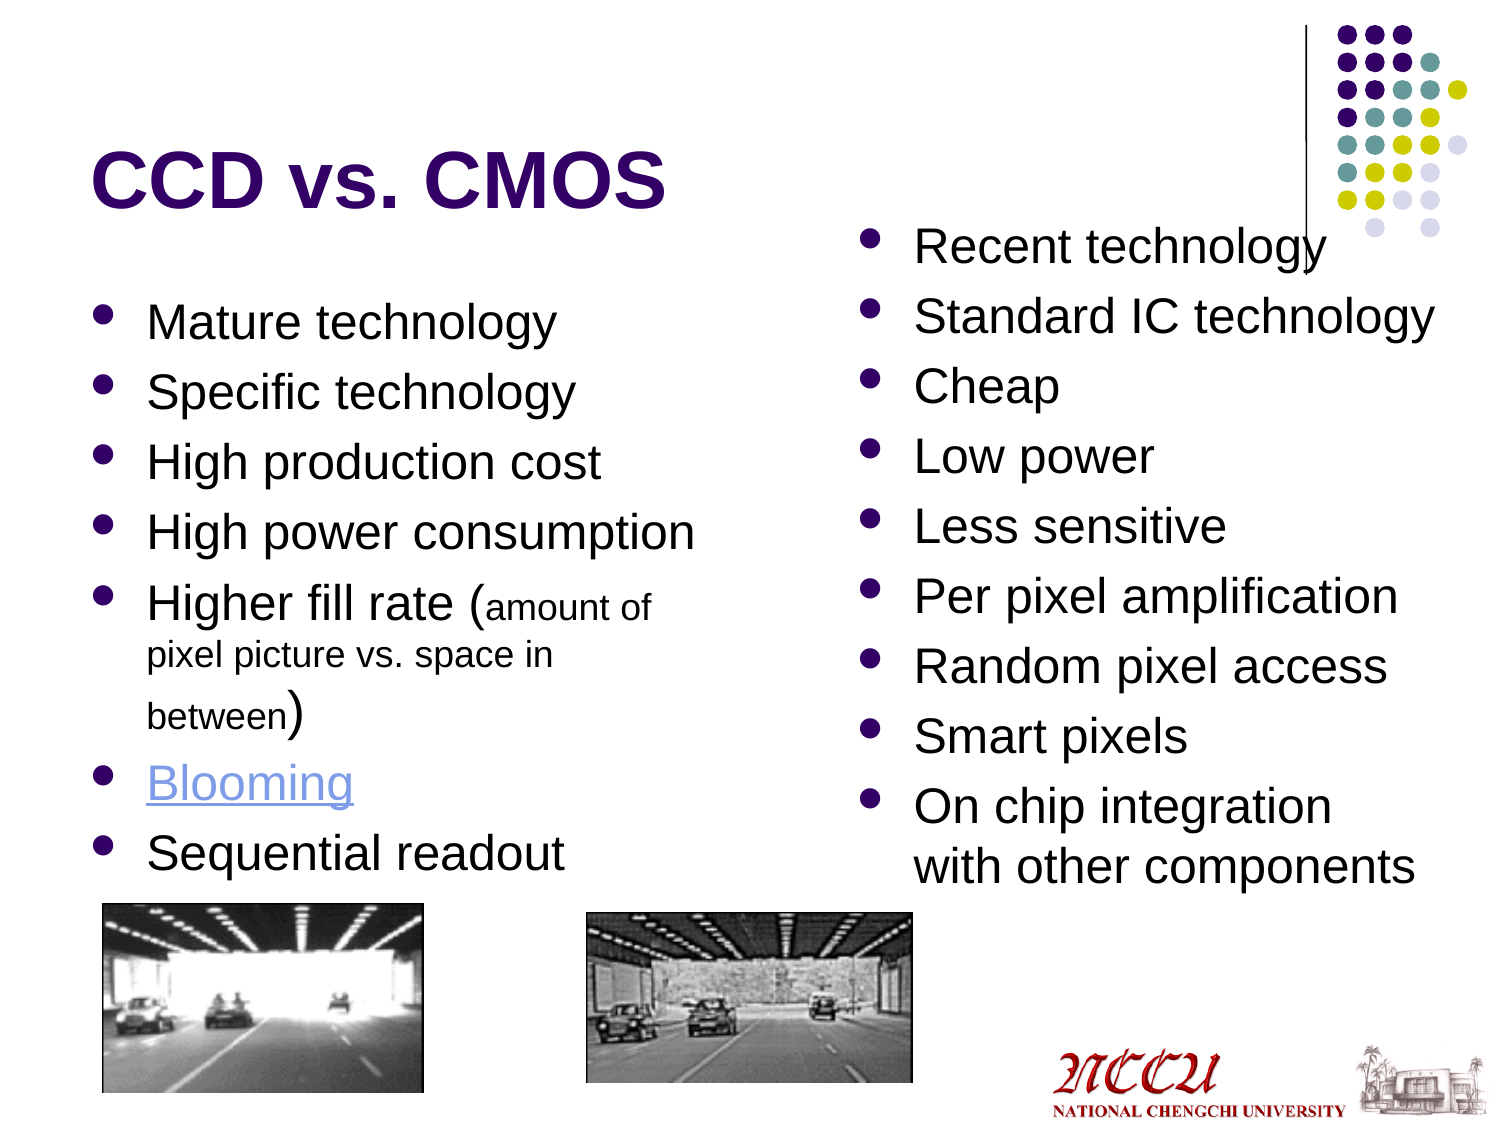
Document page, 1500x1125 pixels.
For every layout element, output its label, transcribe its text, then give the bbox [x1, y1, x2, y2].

list Mature technology Specific technology High production cost High power consumption Higher fill rate (amount of pixel picture vs. space in between) Blooming Sequential readout [74, 281, 736, 1006]
list Recent technology Standard IC technology Cheap Low power Less sensitive Per pixel amplification Random pixel access Smart pixels On chip integration with other components [841, 205, 1476, 1001]
picture [1041, 1033, 1500, 1125]
title CCD vs. CMOS [74, 19, 1313, 233]
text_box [102, 903, 913, 1093]
